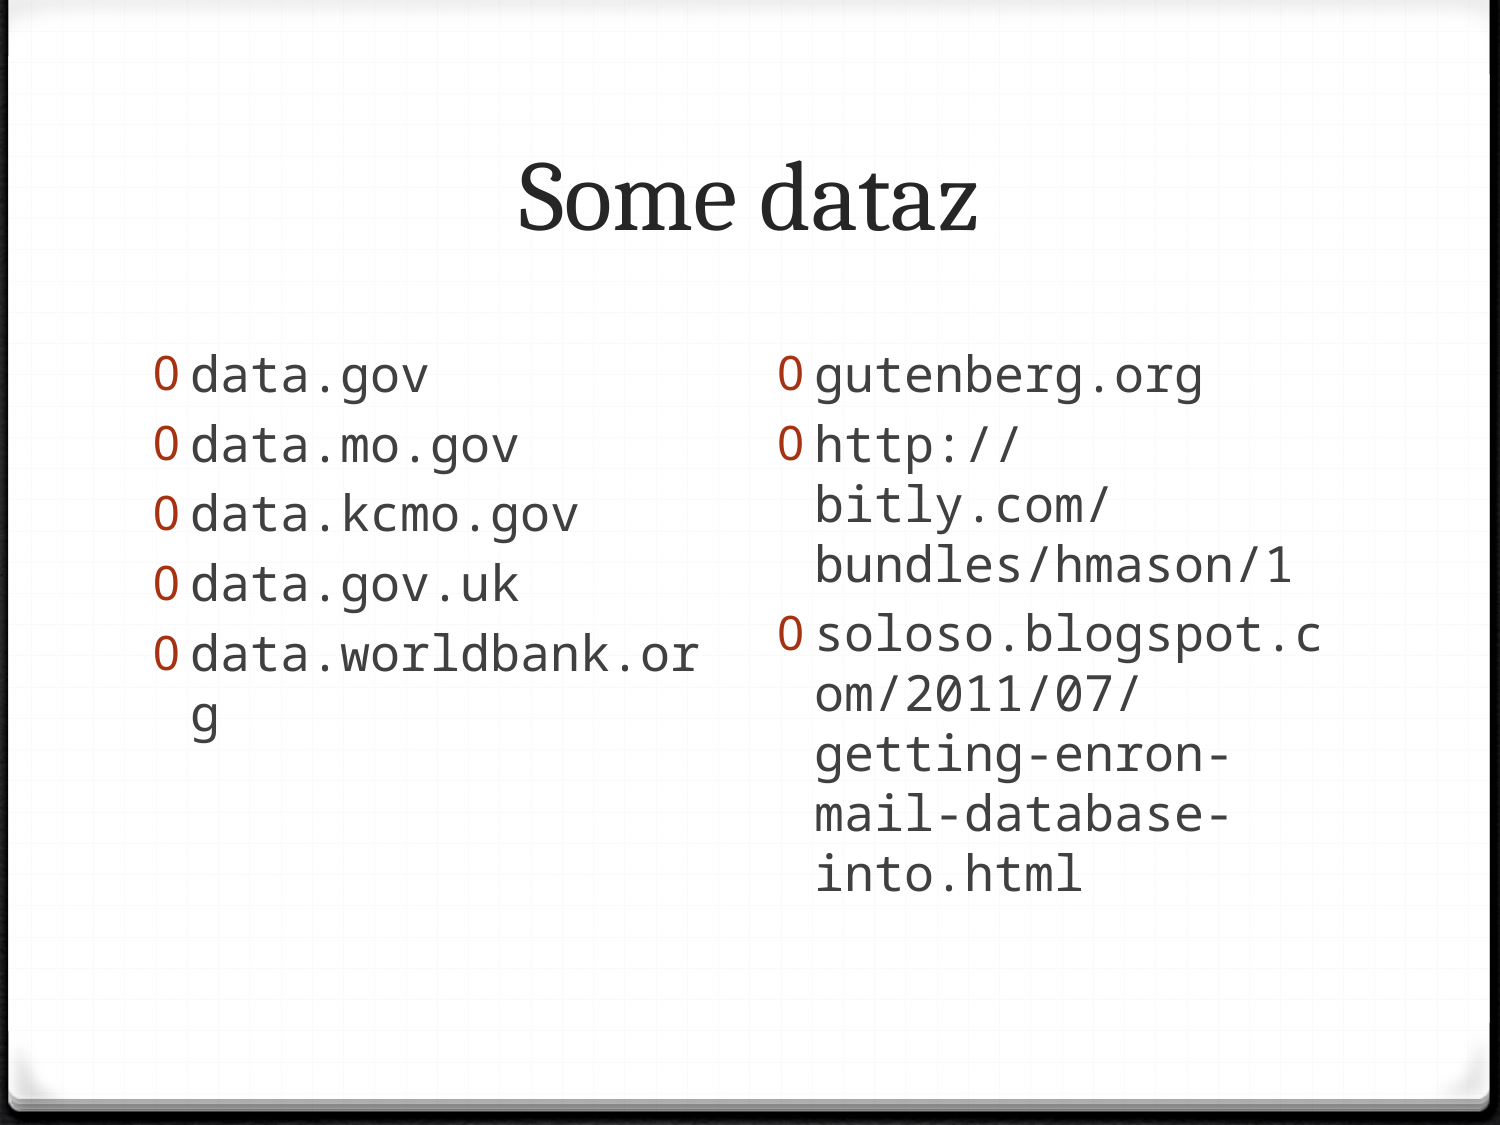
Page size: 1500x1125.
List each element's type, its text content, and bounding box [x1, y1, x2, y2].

list gutenberg.org http://bitly.com/bundles/hmason/1 soloso.blogspot.com/2011/07/getting-enron-mail-database-into.html [761, 334, 1362, 983]
title Some dataz [90, 71, 1410, 309]
picture [0, 0, 1500, 1125]
list data.gov data.mo.gov data.kcmo.gov data.gov.uk data.worldbank.org [138, 334, 738, 983]
